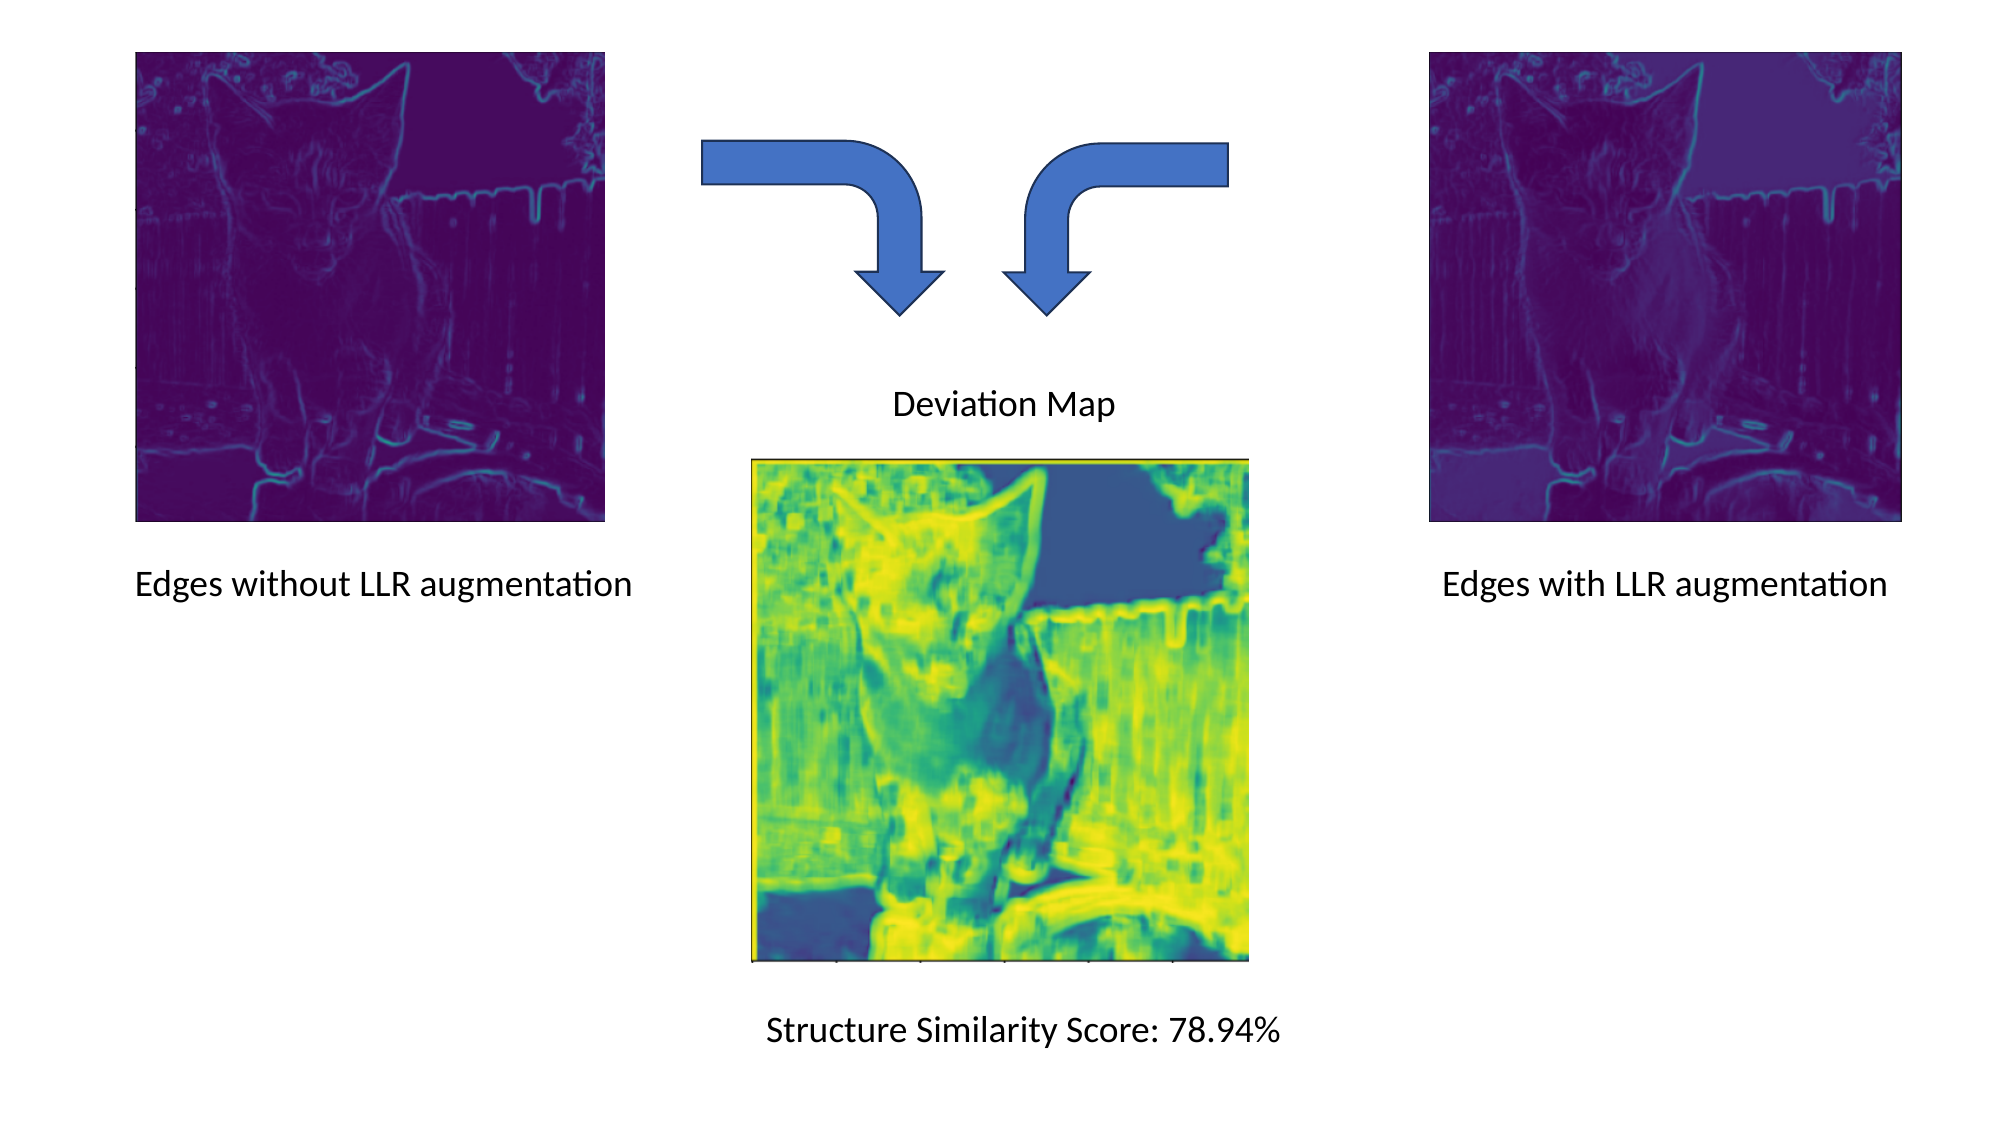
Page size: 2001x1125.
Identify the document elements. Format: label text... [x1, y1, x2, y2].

text_box Edges without LLR augmentation [16, 551, 751, 612]
picture [1429, 52, 1902, 522]
text_box Deviation Map [822, 371, 1187, 431]
text_box Structure Similarity Score: 78.94% [751, 997, 1430, 1058]
text_box [701, 139, 946, 317]
picture [751, 458, 1249, 963]
text_box Edges with LLR augmentation [1298, 551, 2000, 612]
picture [135, 52, 605, 522]
text_box [1001, 142, 1229, 317]
